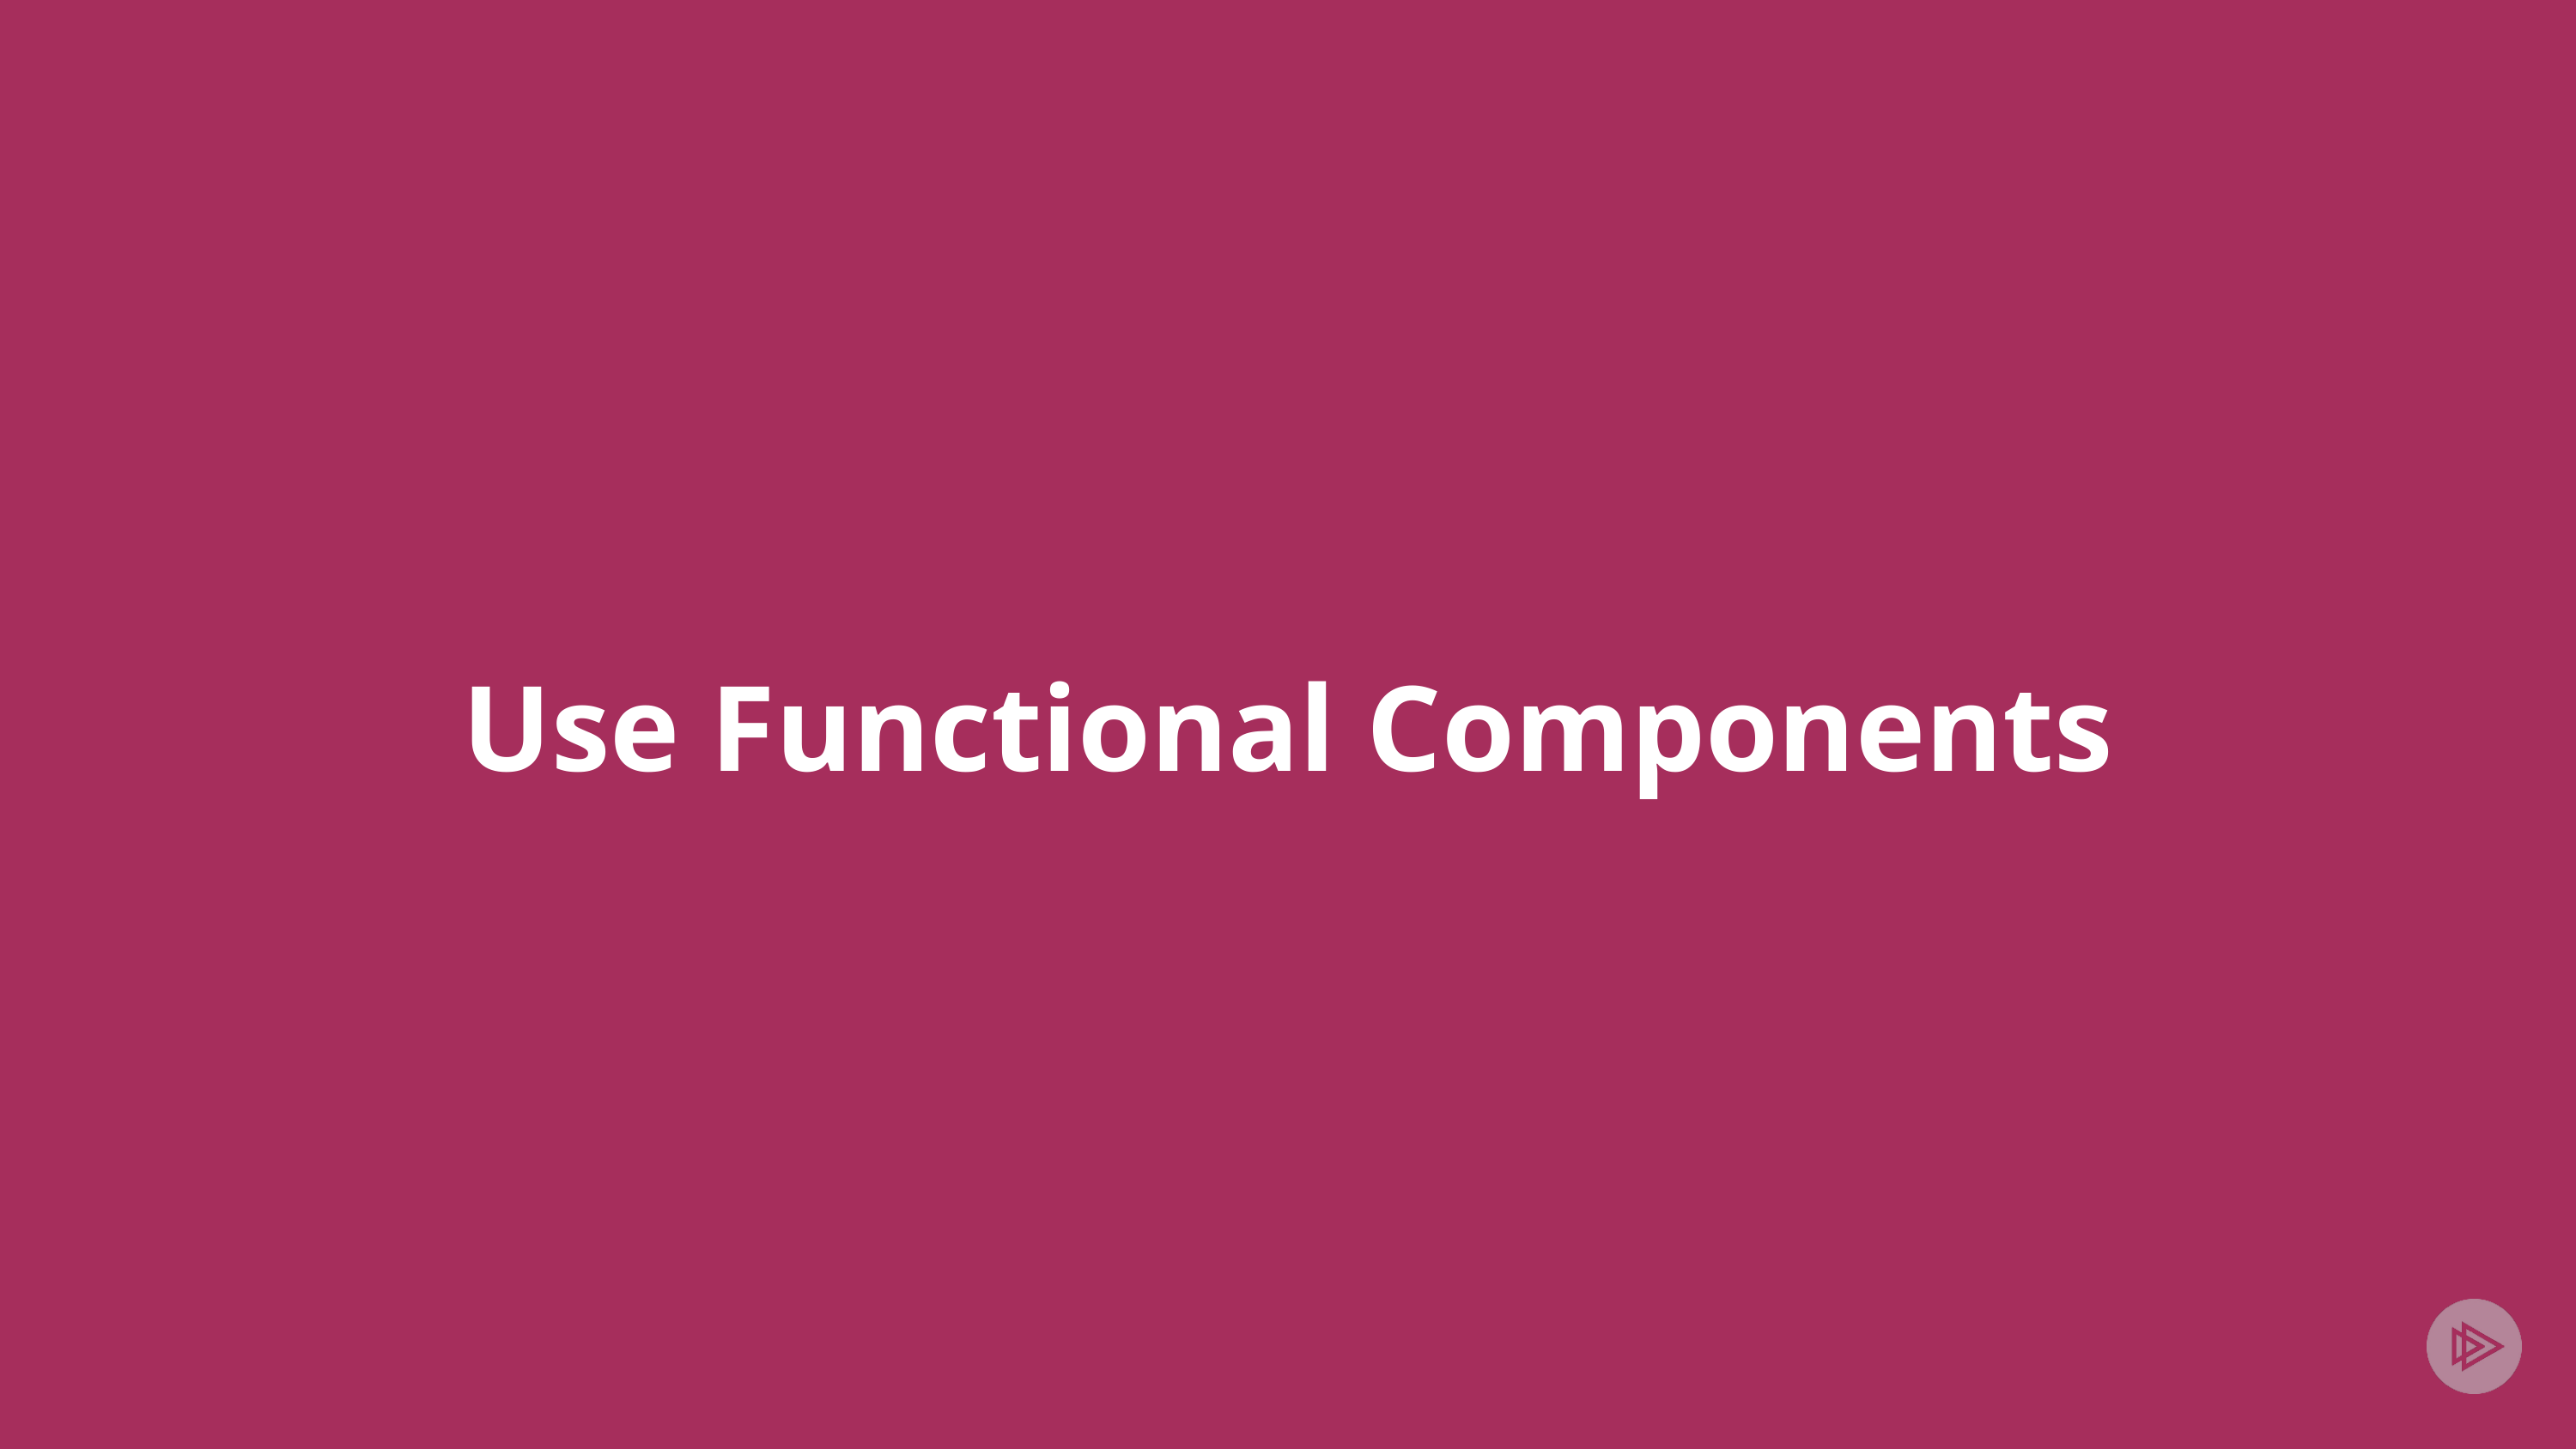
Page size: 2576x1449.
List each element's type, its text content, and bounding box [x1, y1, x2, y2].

title Use Functional Components [449, 246, 2127, 1203]
